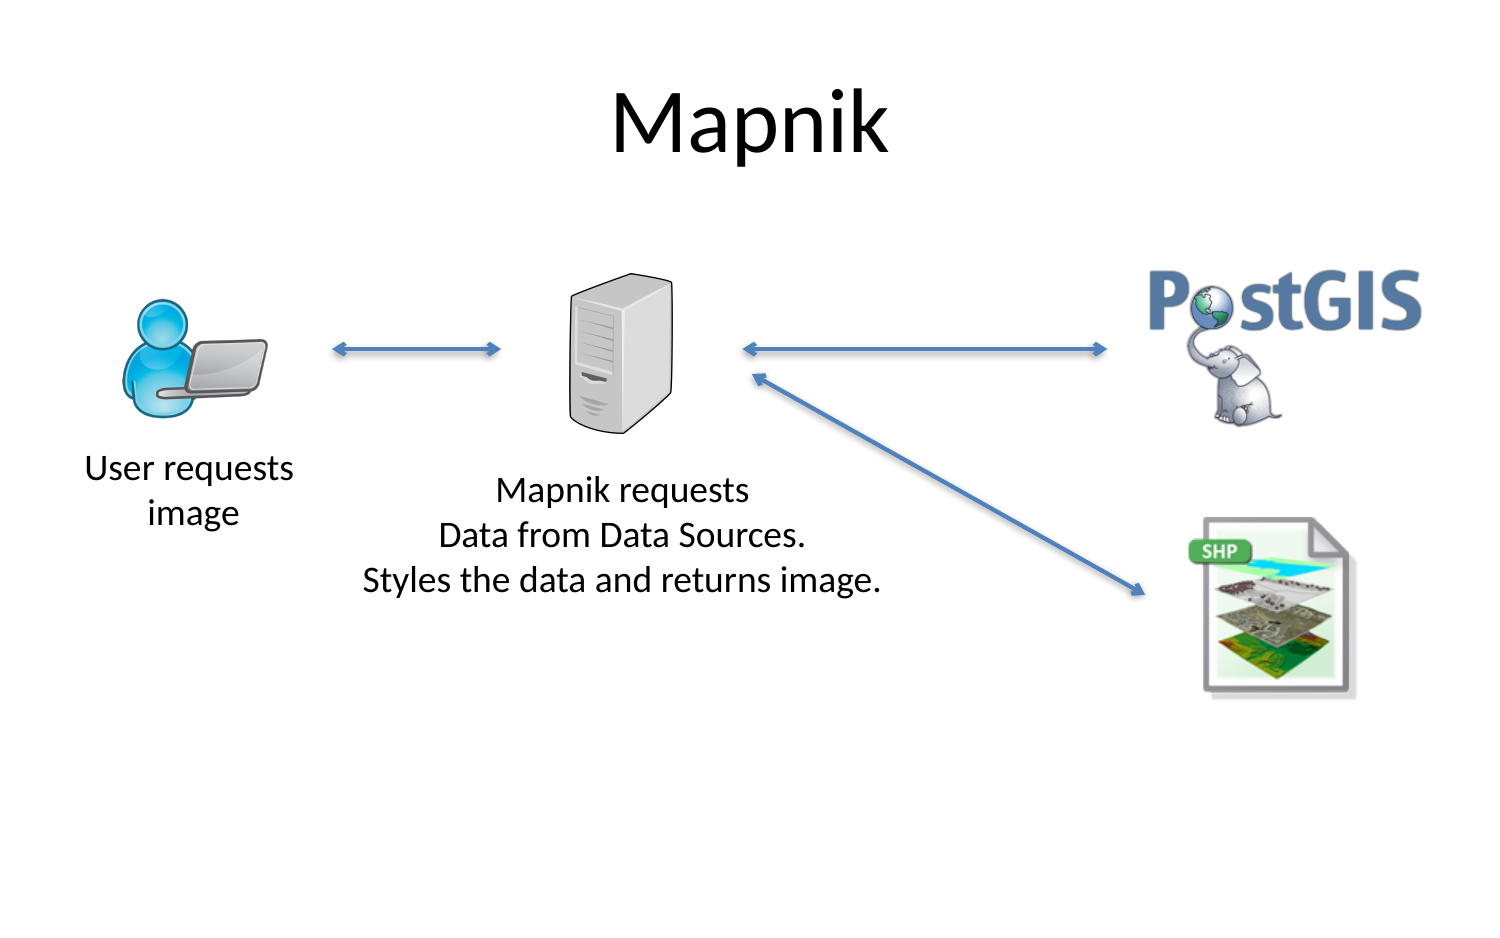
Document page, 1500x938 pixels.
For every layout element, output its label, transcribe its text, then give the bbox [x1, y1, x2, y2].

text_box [751, 373, 1146, 596]
text_box User requests image [69, 435, 318, 541]
picture [105, 288, 283, 432]
picture [1186, 517, 1373, 704]
title Mapnik [75, 37, 1425, 194]
picture [569, 273, 674, 434]
picture [1144, 266, 1426, 432]
text_box Mapnik requests Data from Data Sources. Styles the data and returns image. [347, 457, 898, 607]
